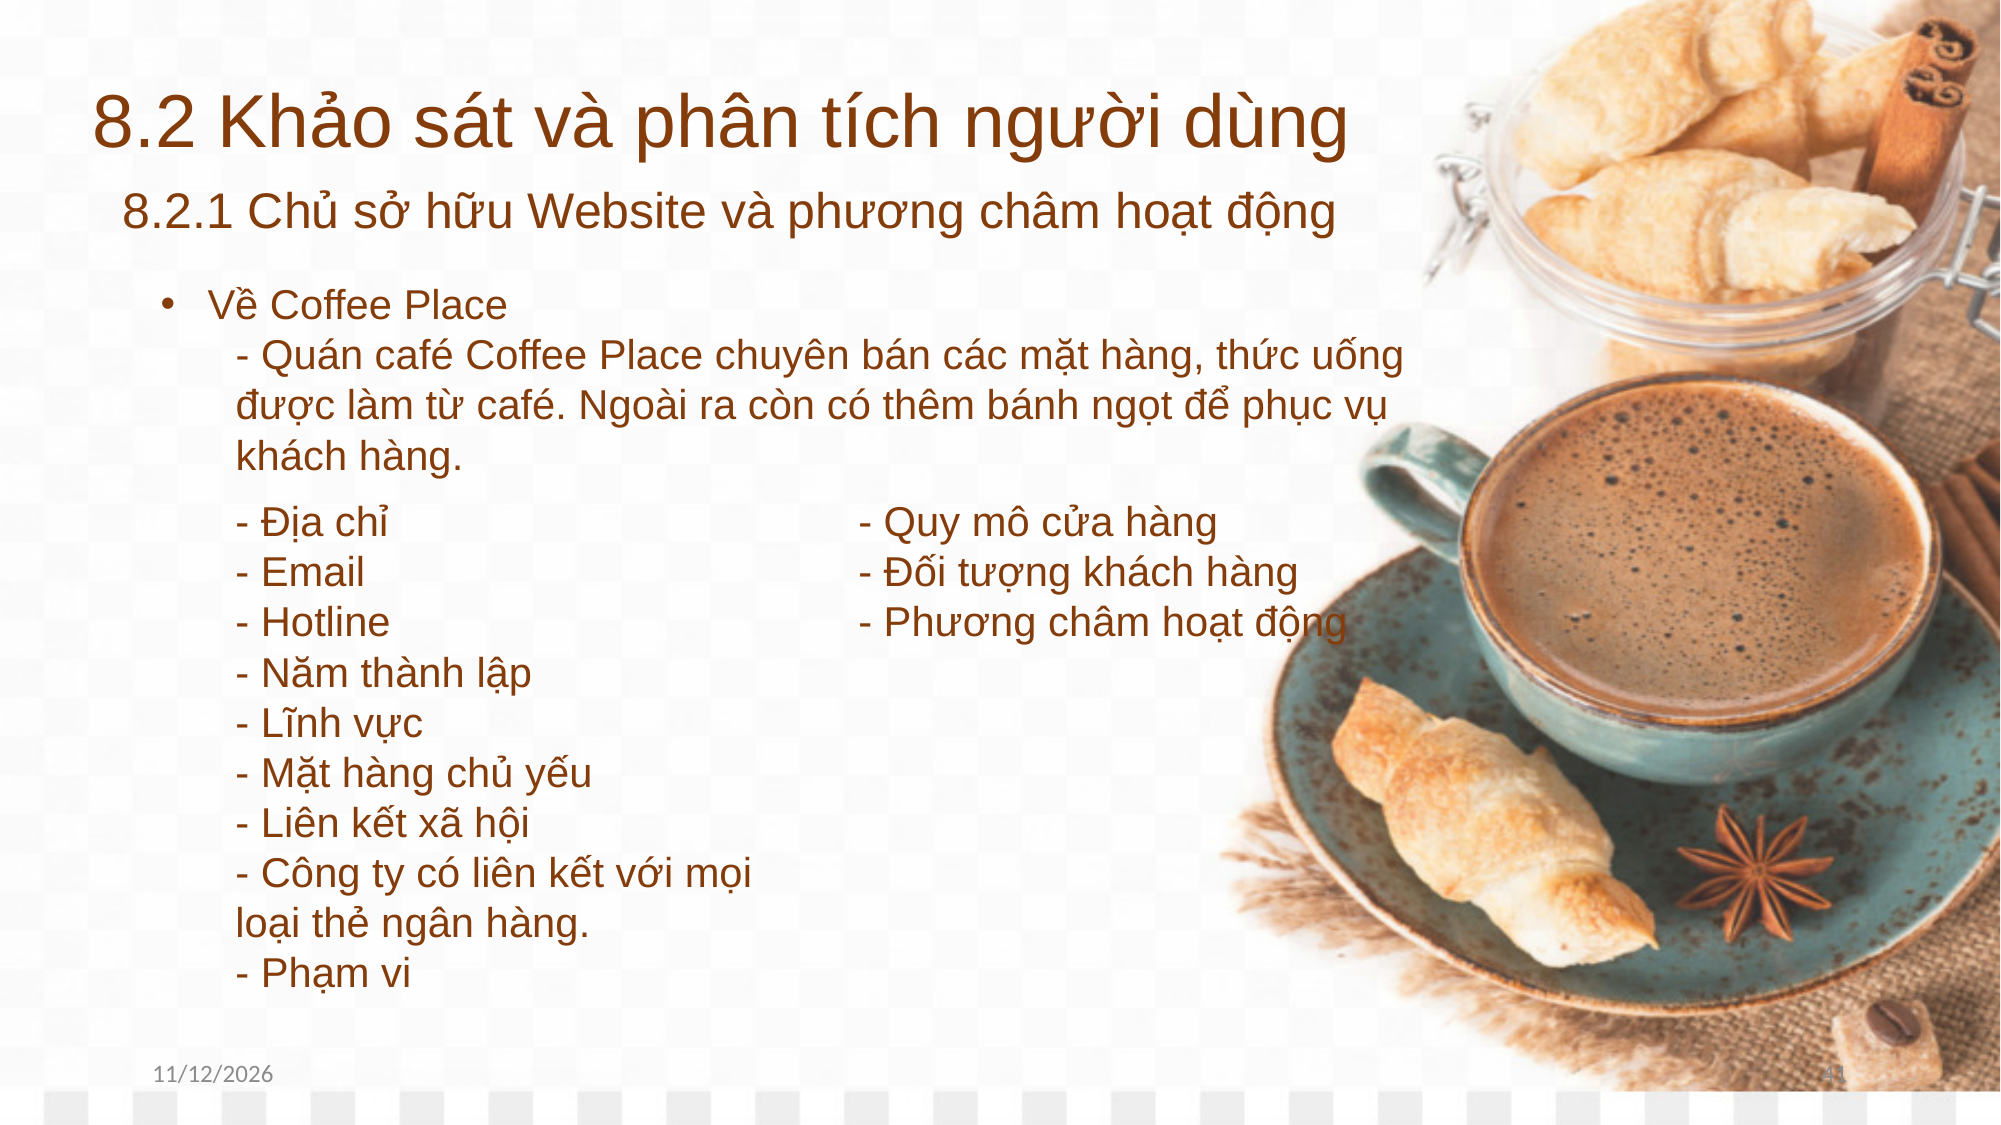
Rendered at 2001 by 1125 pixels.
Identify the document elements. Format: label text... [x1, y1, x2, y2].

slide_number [137, 1042, 588, 1103]
text_box Về Coffee Place - Quán café Coffee Place chuyên bán các mặt hàng, thức uống được làm từ café. Ngoài ra còn có thêm bánh ngọt để phục vụ khách hàng. [145, 270, 1436, 486]
slide_number 41 [1412, 1042, 1863, 1103]
text_box 8.2 Khảo sát và phân tích người dùng [78, 65, 1557, 171]
text_box - Địa chỉ - Email - Hotline - Năm thành lập - Lĩnh vực - Mặt hàng chủ yếu - Liên kết xã hội - Công ty có liên kết với mọi loại thẻ ngân hàng. - Phạm vi - Quy mô cửa hàng - Đối tượng khách hàng - Phương châm hoạt động [145, 487, 1421, 1052]
picture [0, 0, 2001, 1125]
text_box 8.2.1 Chủ sở hữu Website và phương châm hoạt động [108, 171, 1417, 247]
